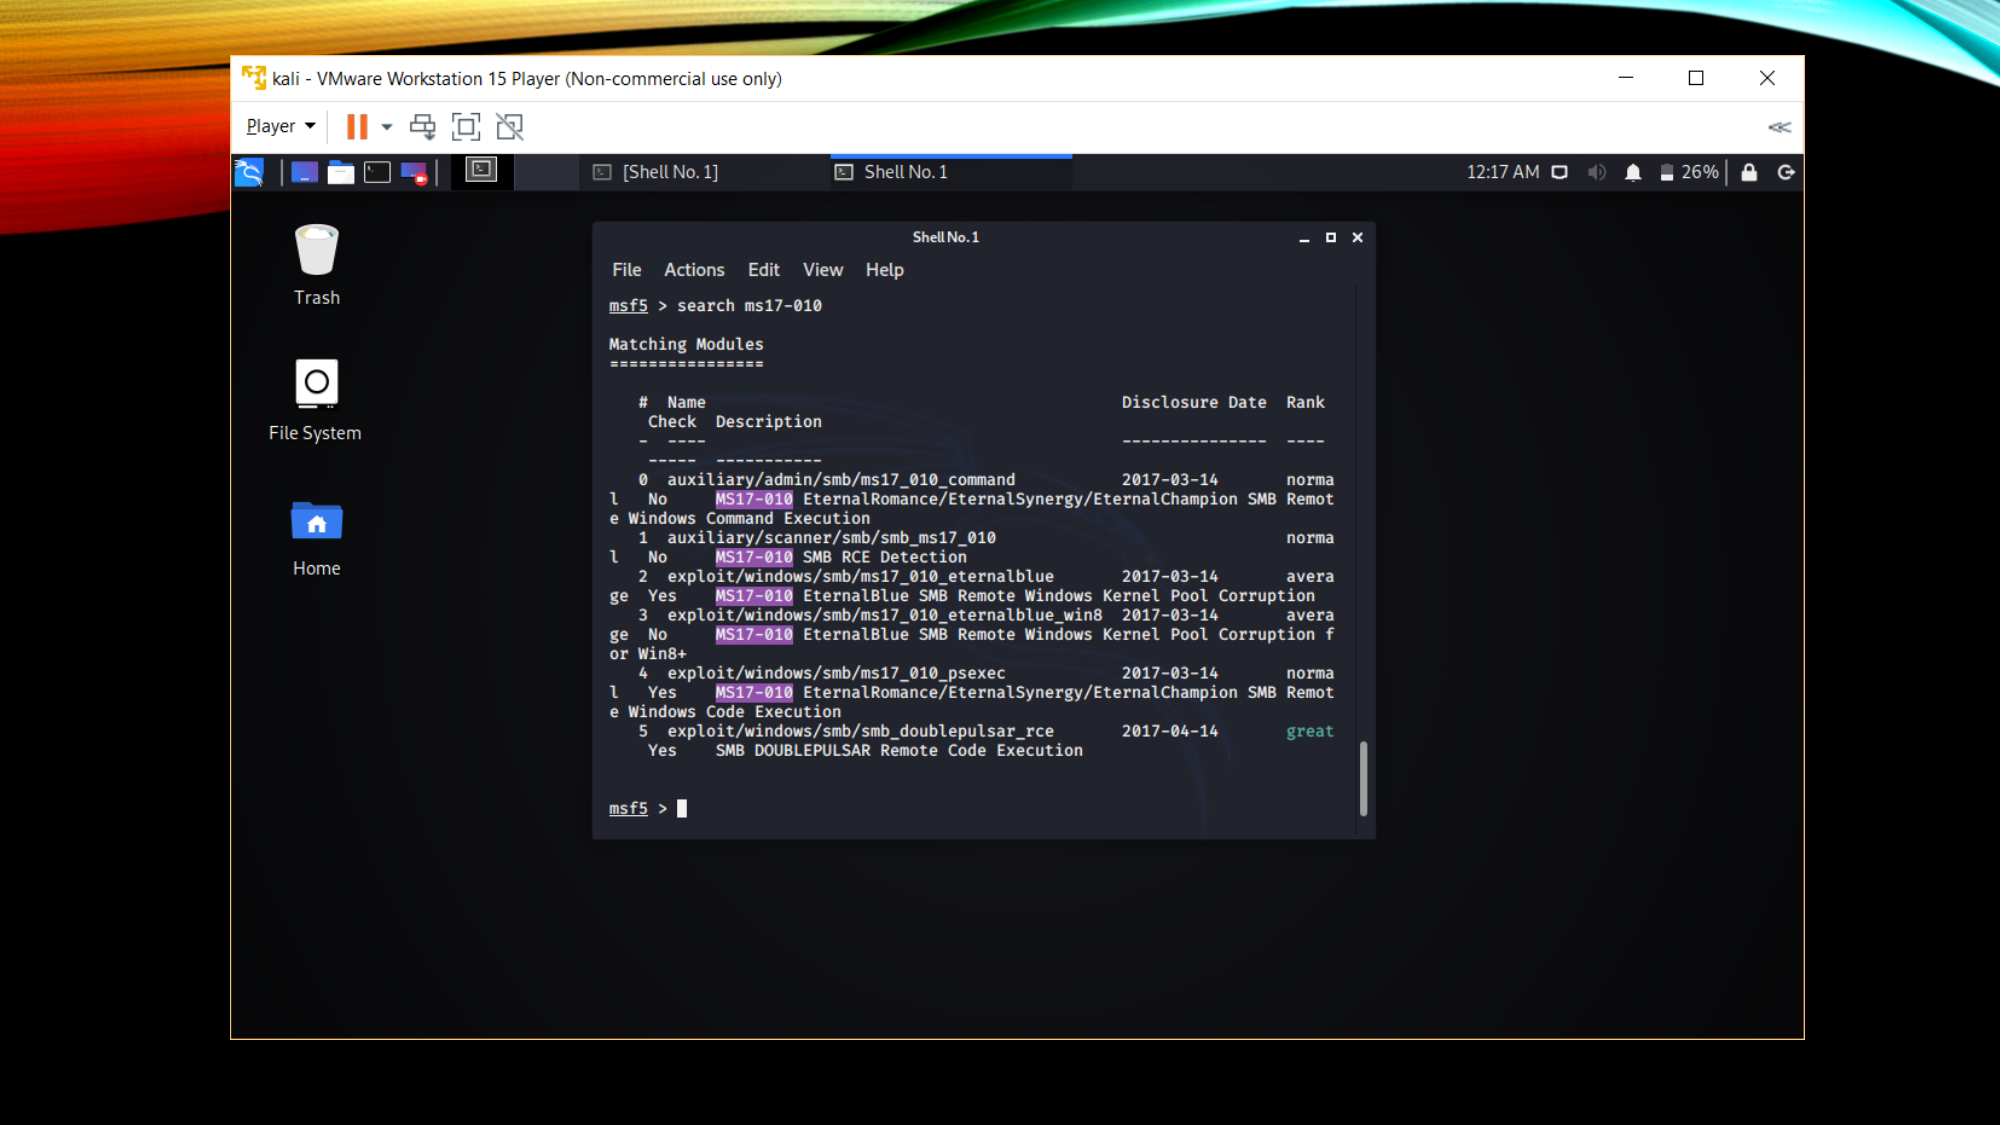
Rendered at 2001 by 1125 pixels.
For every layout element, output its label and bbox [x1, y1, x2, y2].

picture [0, 0, 2000, 237]
list [230, 55, 1805, 1040]
